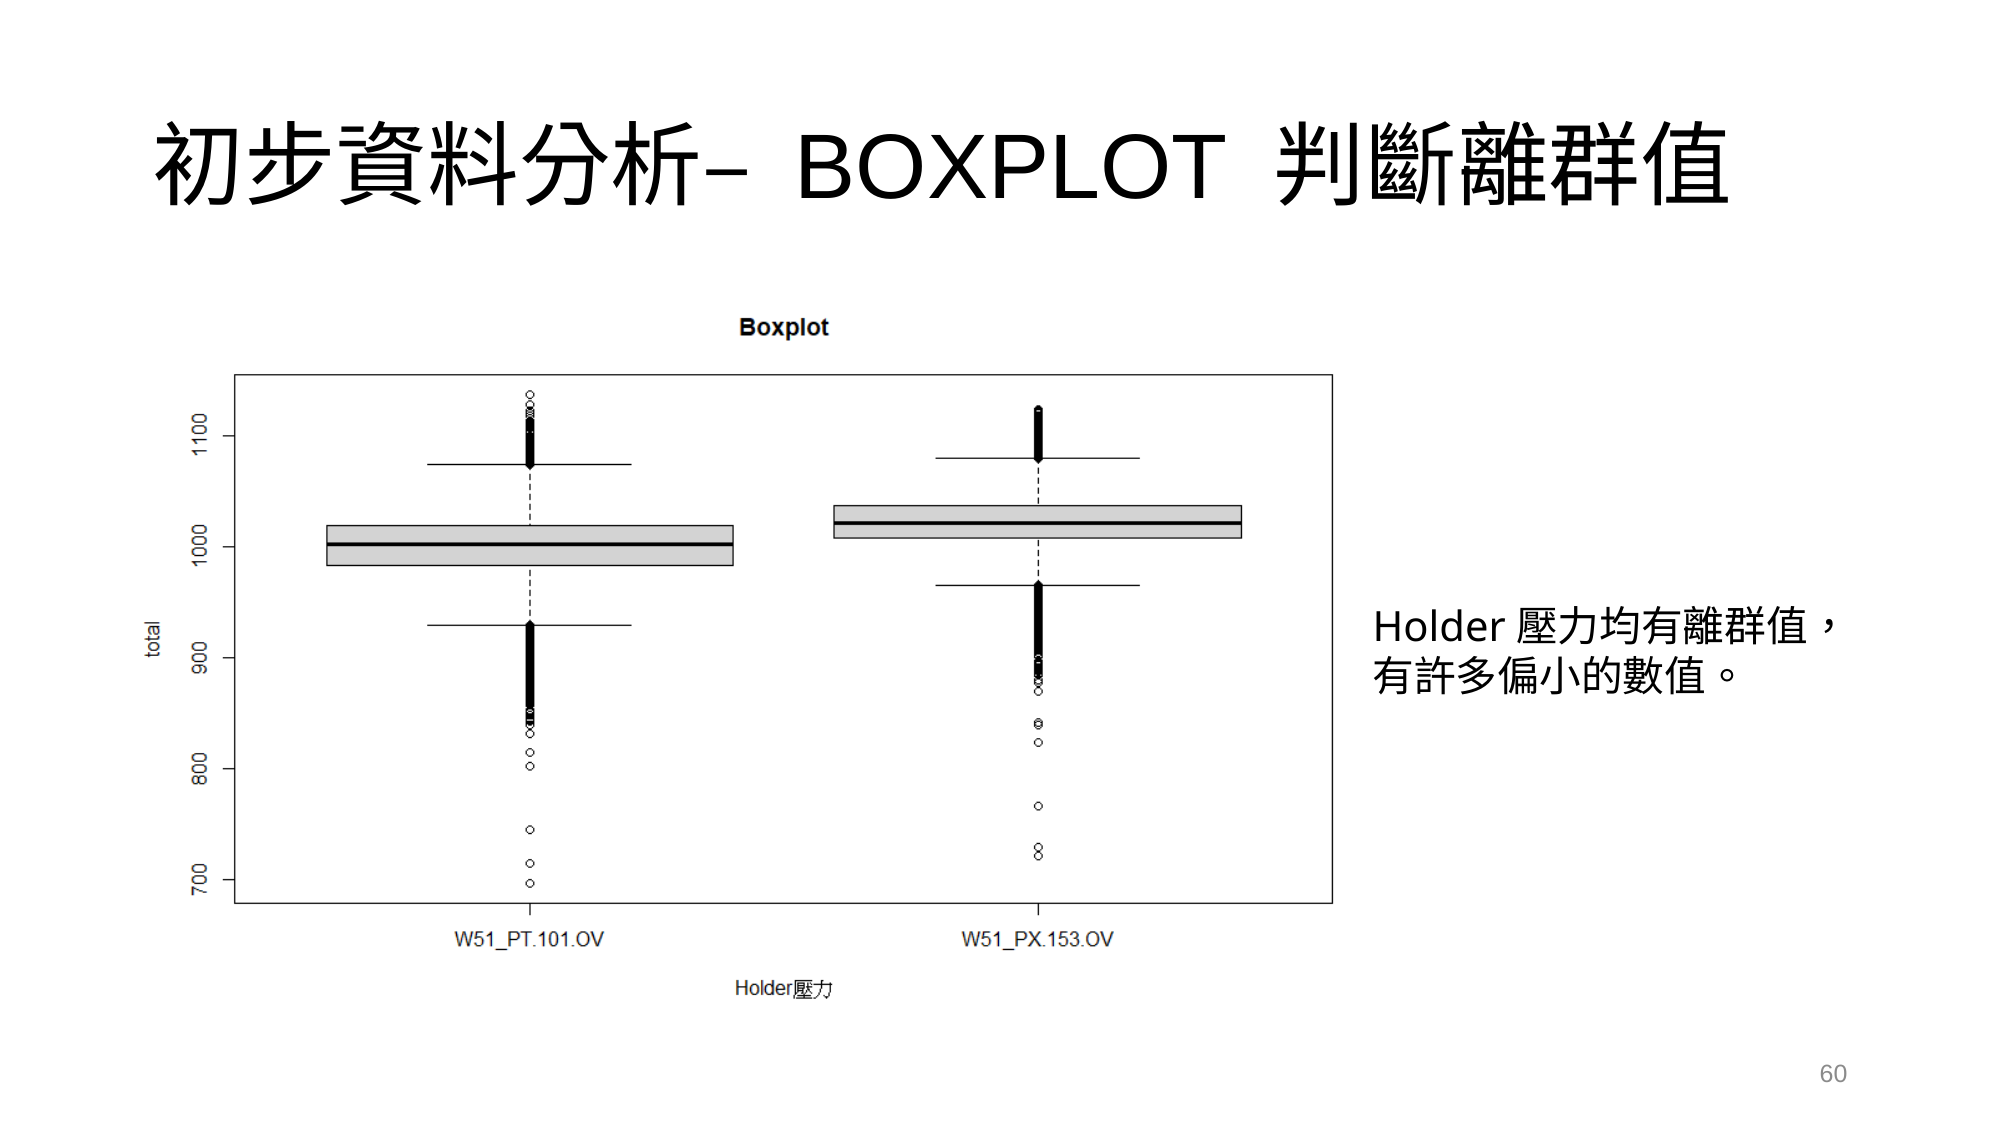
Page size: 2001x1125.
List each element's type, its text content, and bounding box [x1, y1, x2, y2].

slide_number 60 [1412, 1042, 1863, 1103]
text_box Holder壓力均有離群值， 有許多偏小的數值。 [1383, 592, 1865, 708]
title 初步資料分析– BOXPLOT 判斷離群值 [137, 59, 1863, 278]
picture [137, 277, 1383, 1025]
